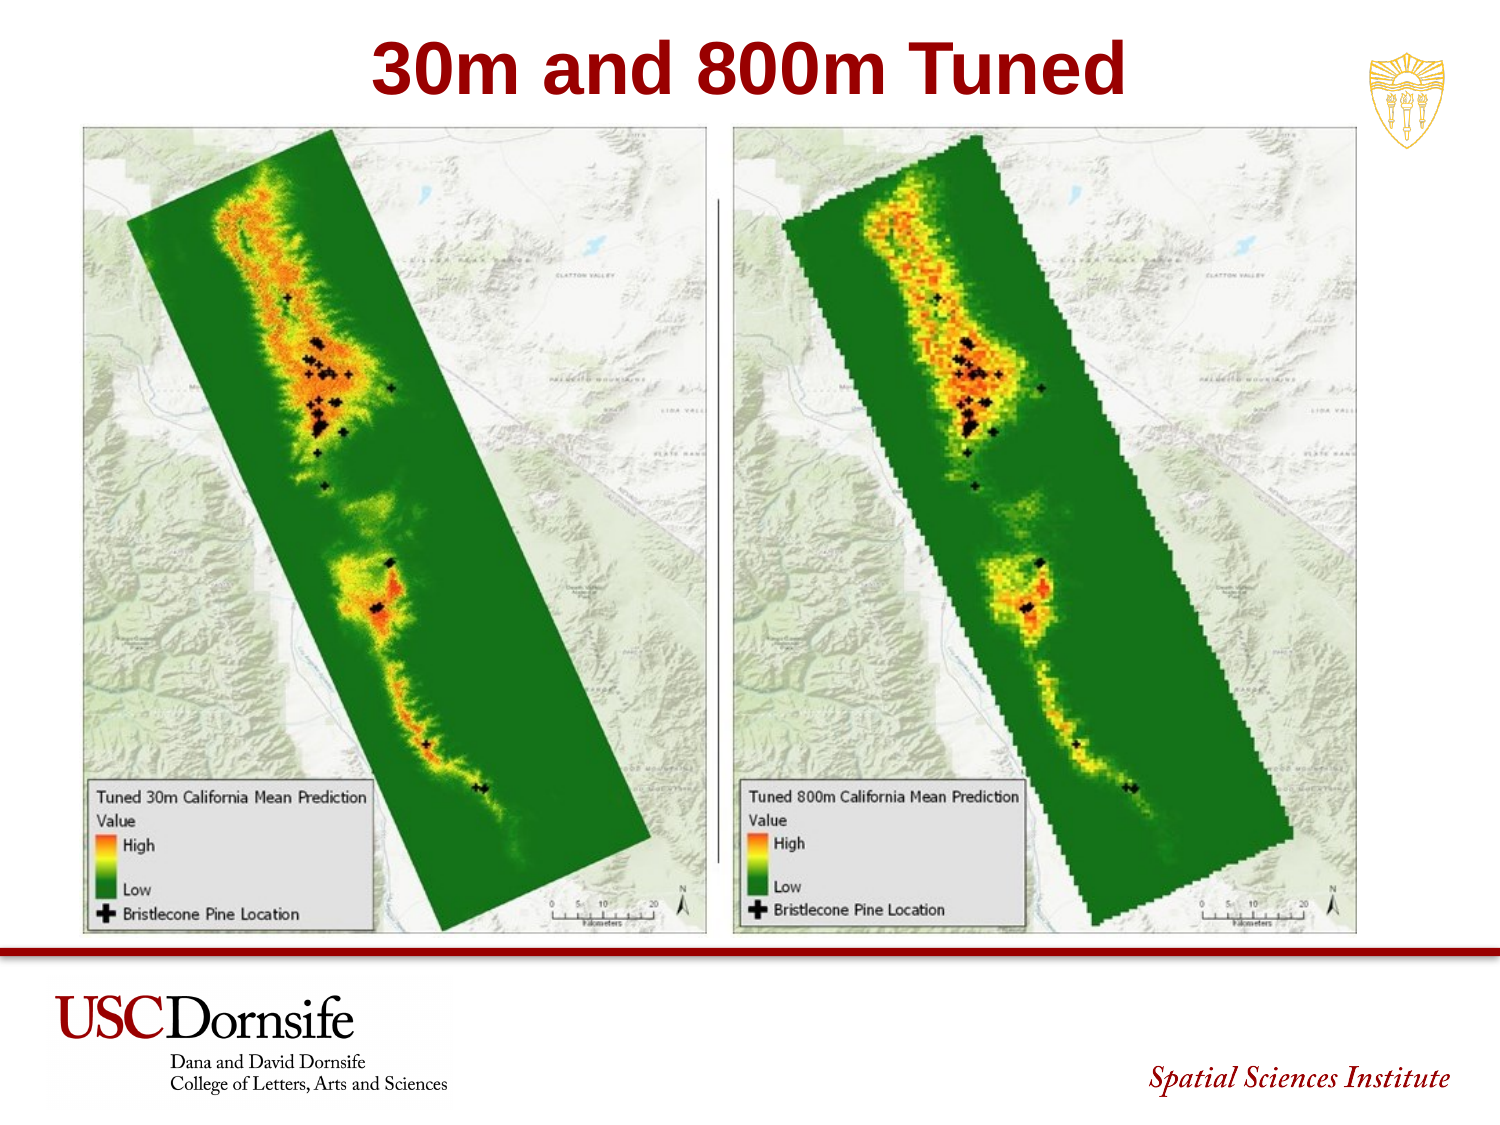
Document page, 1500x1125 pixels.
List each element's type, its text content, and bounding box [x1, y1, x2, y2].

text_box 30m and 800m Tuned [137, 12, 1363, 117]
picture [46, 975, 453, 1110]
picture [79, 123, 1358, 939]
picture [1147, 1060, 1450, 1110]
